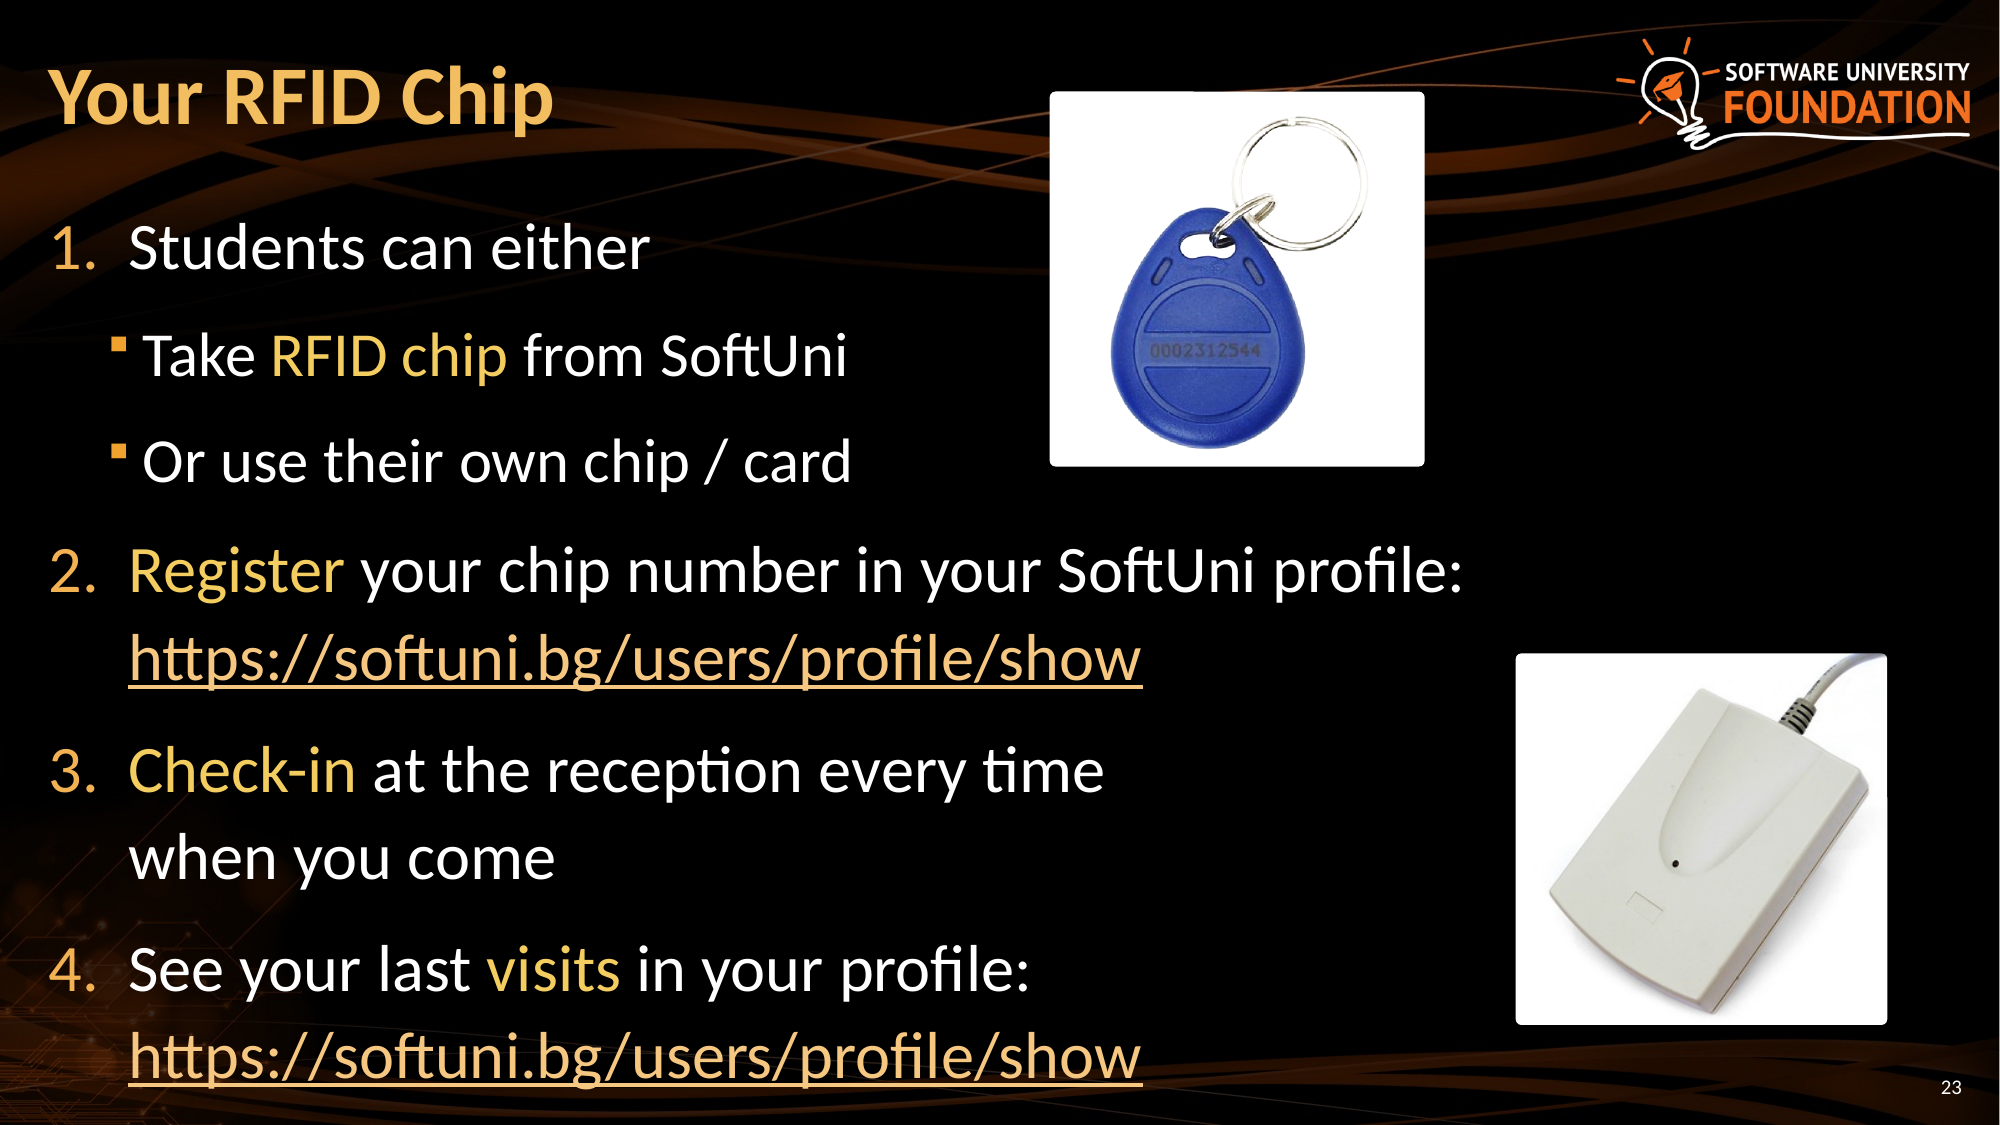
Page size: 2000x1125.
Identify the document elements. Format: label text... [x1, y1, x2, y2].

list Students can either Take RFID chip from SoftUni Or use their own chip / card Register your chip number in your SoftUni profile: https://softuni.bg/users/profile/show Check-in at the reception every time when you come See your last visits in your profile: https://softuni.bg/users/profile/show [31, 188, 1968, 1103]
picture [0, 0, 2000, 1125]
title Your RFID Chip [30, 6, 1602, 189]
